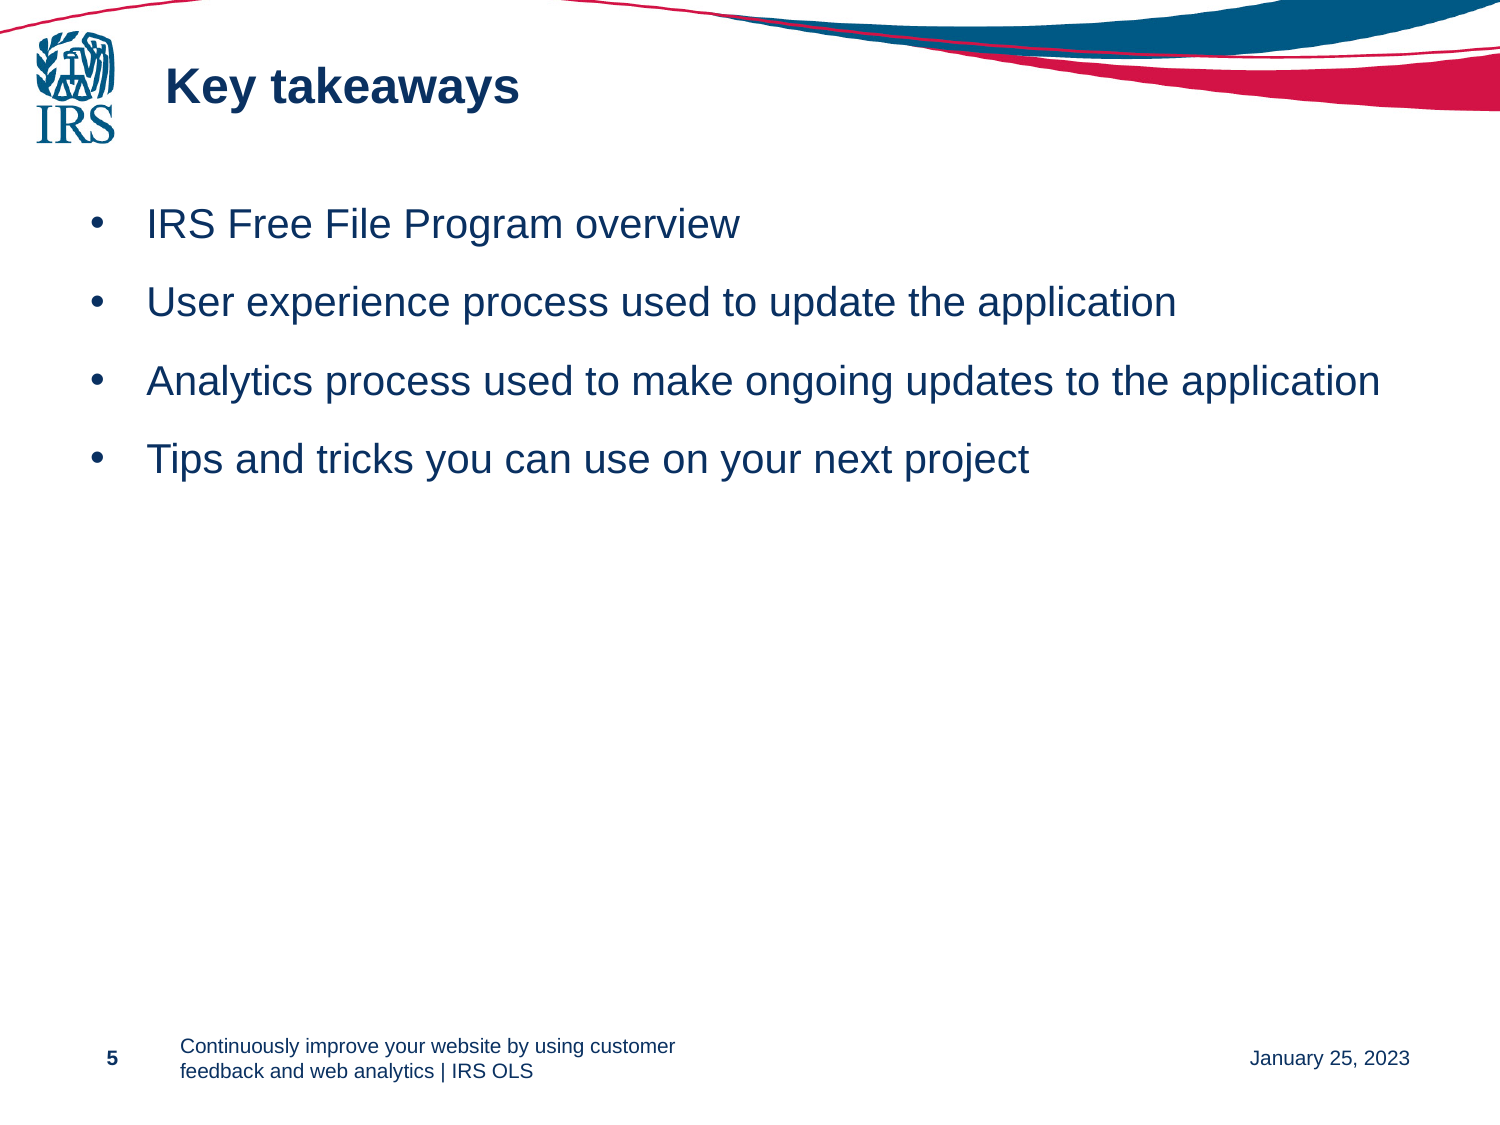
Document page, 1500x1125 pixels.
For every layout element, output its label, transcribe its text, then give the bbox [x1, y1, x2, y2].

footer Continuously improve your website by using customer feedback and web analytics | IRS OLS [165, 1027, 765, 1088]
slide_number 5 [75, 1027, 150, 1088]
list IRS Free File Program overview User experience process used to update the application Analytics process used to make ongoing updates to the application Tips and tricks you can use on your next project [75, 195, 1425, 990]
title Key takeaways [150, 31, 1050, 144]
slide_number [1097, 1027, 1425, 1088]
picture [0, 0, 1500, 1125]
